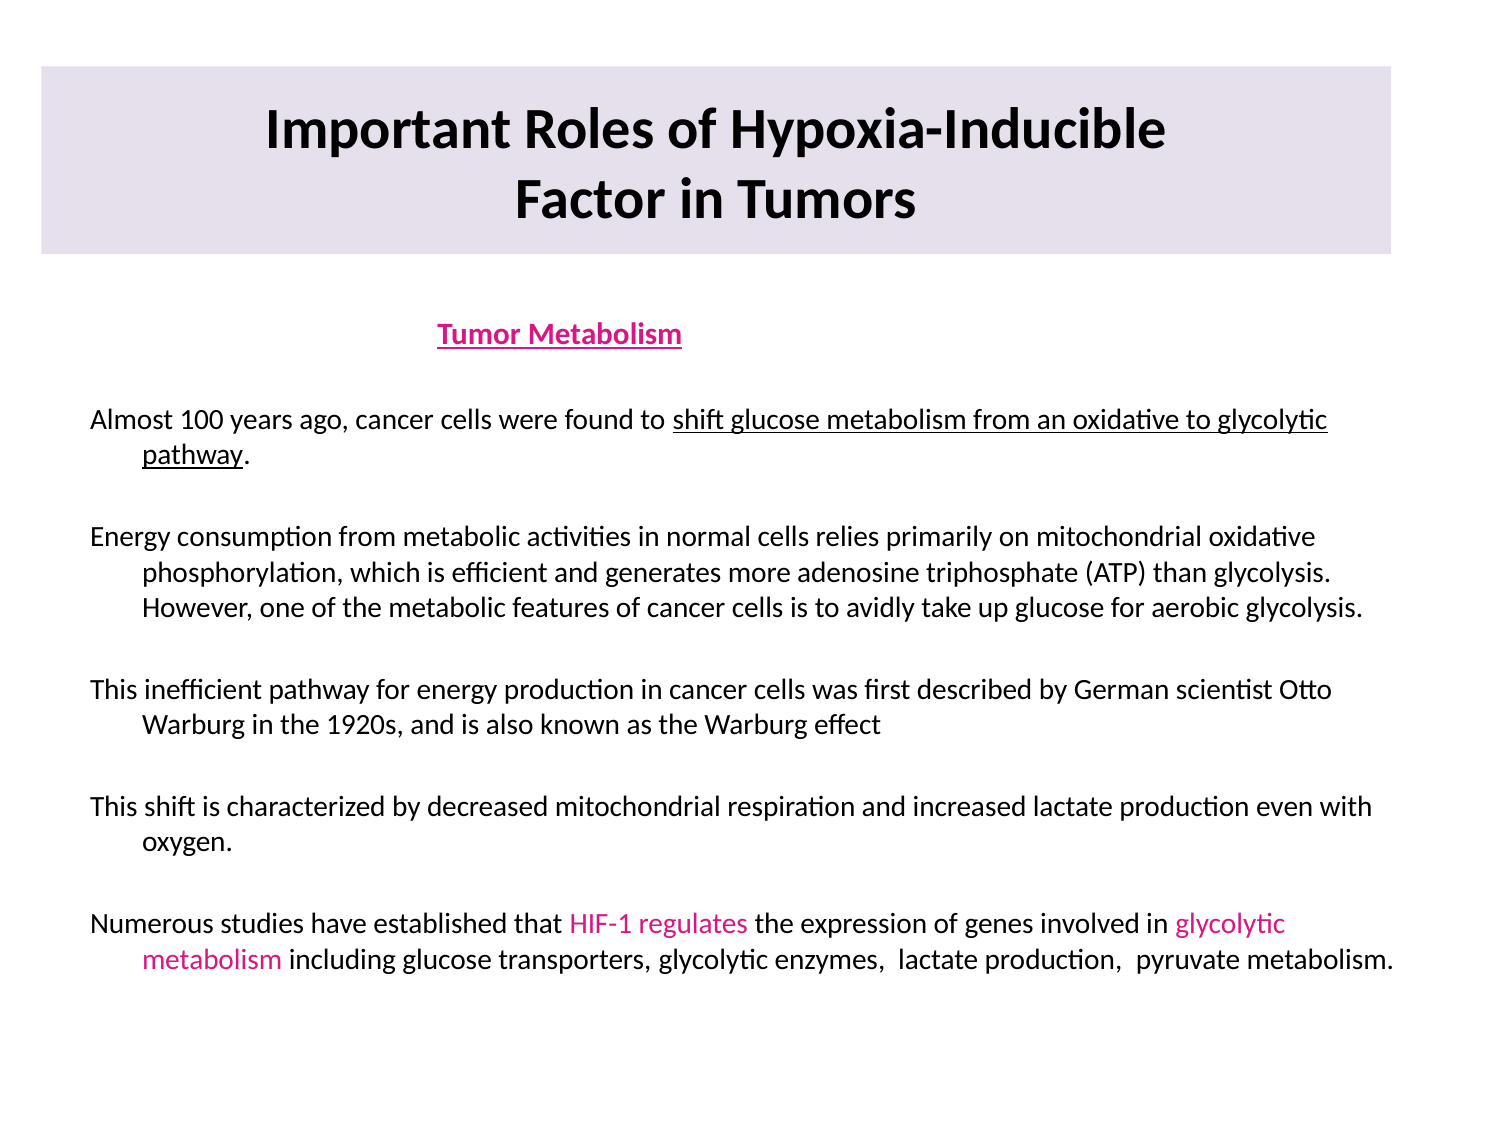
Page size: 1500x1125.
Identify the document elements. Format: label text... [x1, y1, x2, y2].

list Tumor Metabolism Almost 100 years ago, cancer cells were found to shift glucose metabolism from an oxidative to glycolytic pathway. Energy consumption from metabolic activities in normal cells relies primarily on mitochondrial oxidative phosphorylation, which is efficient and generates more adenosine triphosphate (ATP) than glycolysis. However, one of the metabolic features of cancer cells is to avidly take up glucose for aerobic glycolysis. This inefficient pathway for energy production in cancer cells was first described by German scientist Otto Warburg in the 1920s, and is also known as the Warburg effect This shift is characterized by decreased mitochondrial respiration and increased lactate production even with oxygen. Numerous studies have established that HIF-1 regulates the expression of genes involved in glycolytic metabolism including glucose transporters, glycolytic enzymes, lactate production, pyruvate metabolism. [75, 262, 1425, 1005]
title Important Roles of Hypoxia-Inducible Factor in Tumors [41, 66, 1392, 254]
